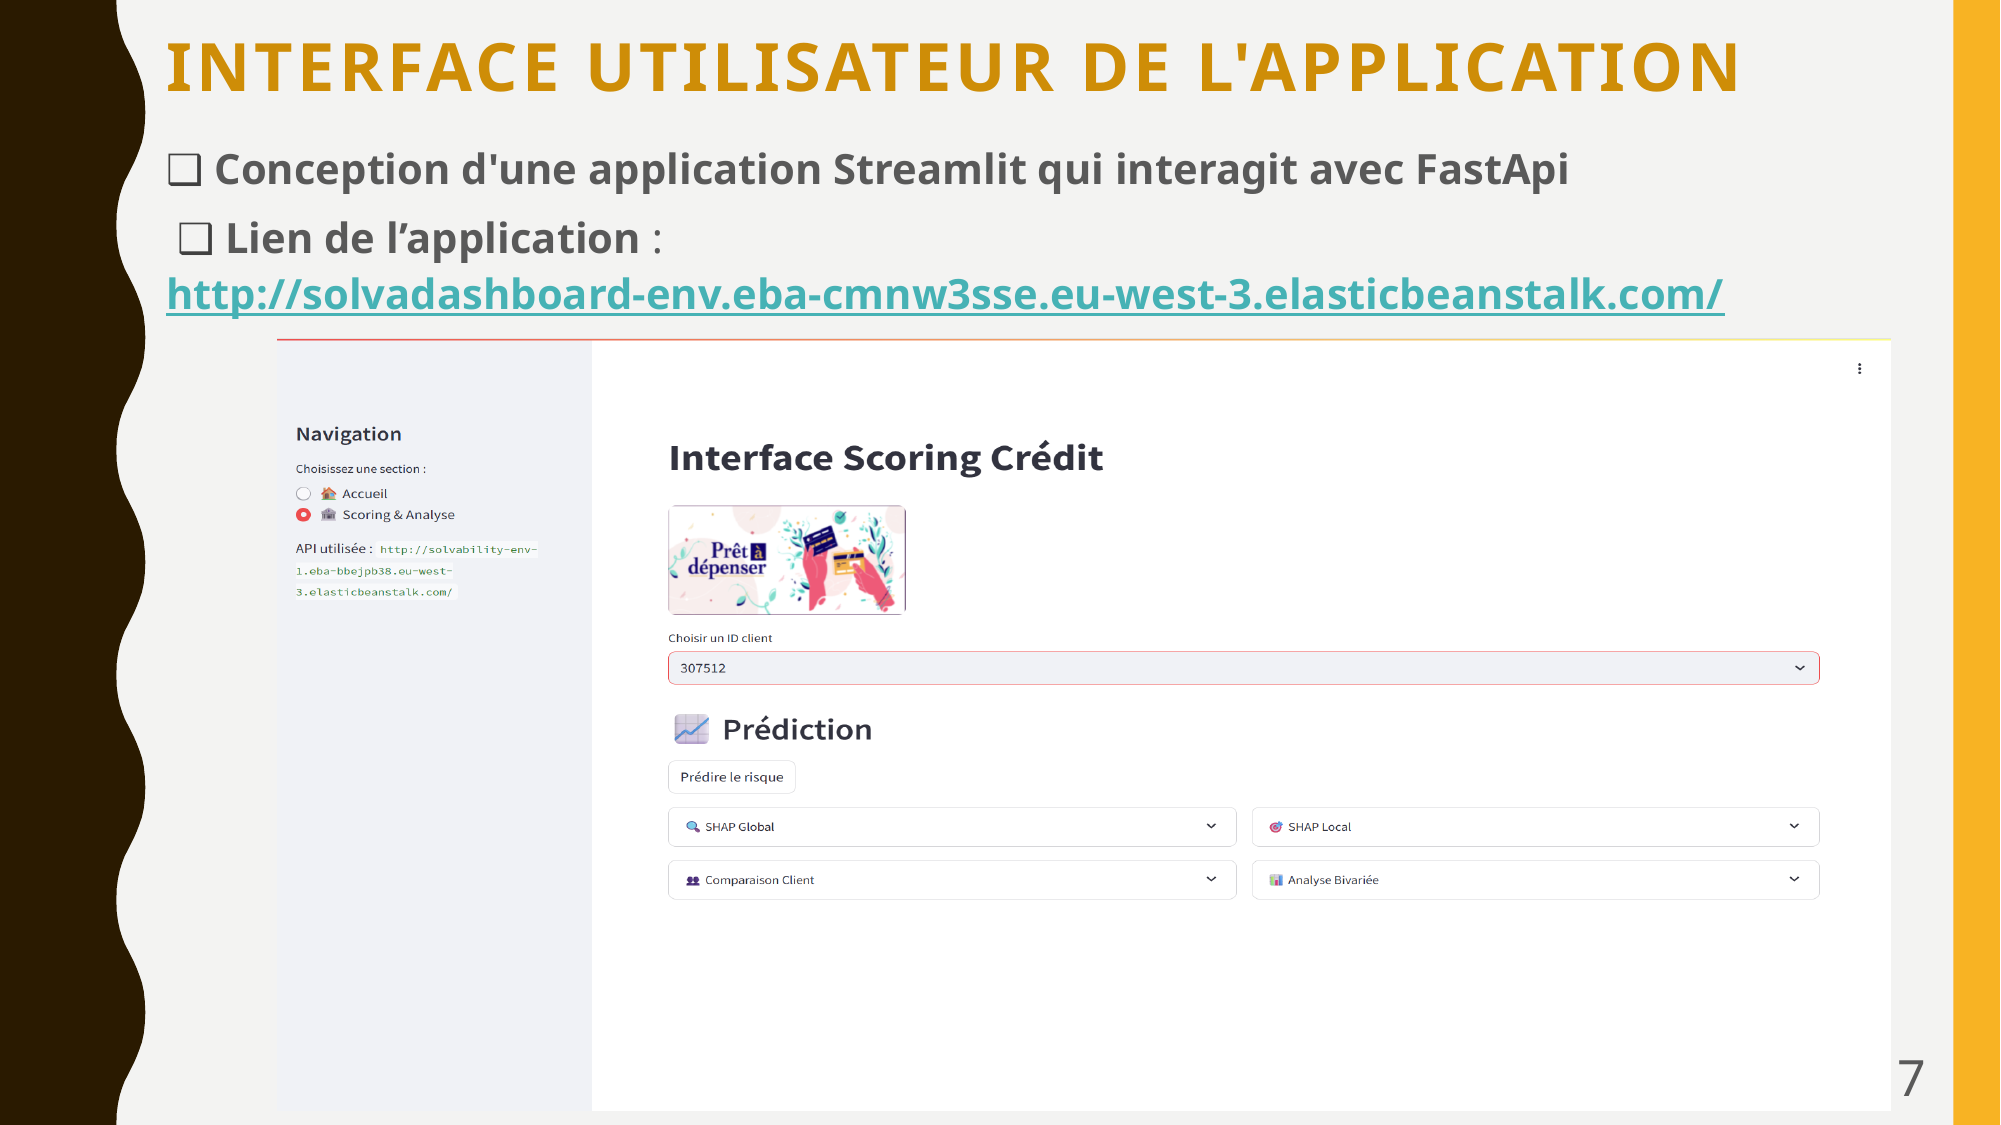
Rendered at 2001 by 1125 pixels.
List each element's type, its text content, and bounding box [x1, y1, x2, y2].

picture [277, 338, 1891, 1111]
title Interface utilisateur de l'application [151, 25, 1952, 130]
list ❑ Conception d'une application Streamlit qui interagit avec FastApi ❑ Lien de l’application : http://solvadashboard-env.eba-cmnw3sse.eu-west-3.elasticbeanstalk.com/ [151, 130, 1952, 1117]
slide_number 7 [1891, 1048, 1942, 1105]
